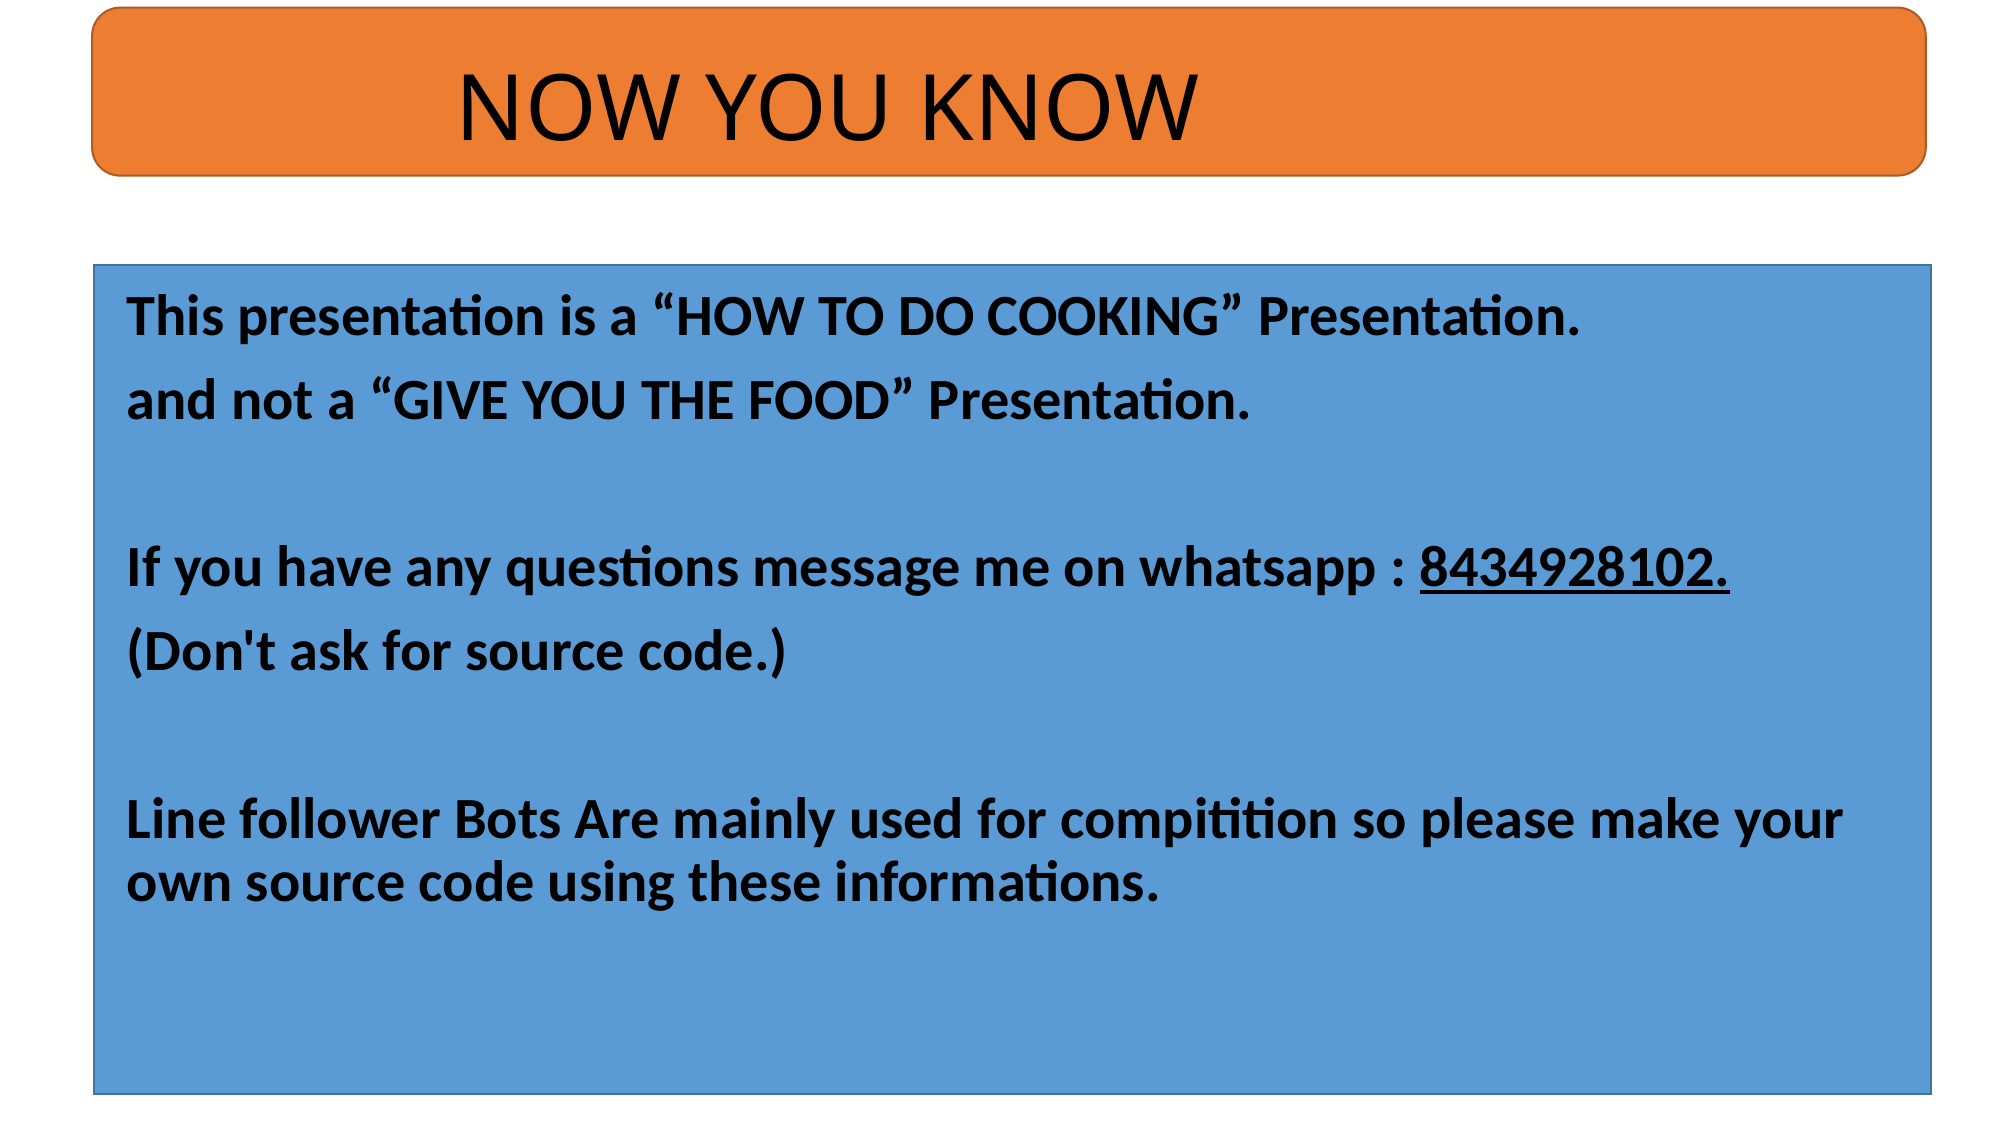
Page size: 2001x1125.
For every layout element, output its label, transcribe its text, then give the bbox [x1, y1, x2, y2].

list This presentation is a “HOW TO DO COOKING” Presentation. and not a “GIVE YOU THE FOOD” Presentation. If you have any questions message me on whatsapp : 8434928102. (Don't ask for source code.) Line follower Bots Are mainly used for compitition so please make your own source code using these informations. [111, 277, 1928, 1094]
text_box [91, 6, 1927, 177]
title NOW YOU KNOW [440, 29, 1735, 193]
text_box [93, 264, 1932, 1095]
